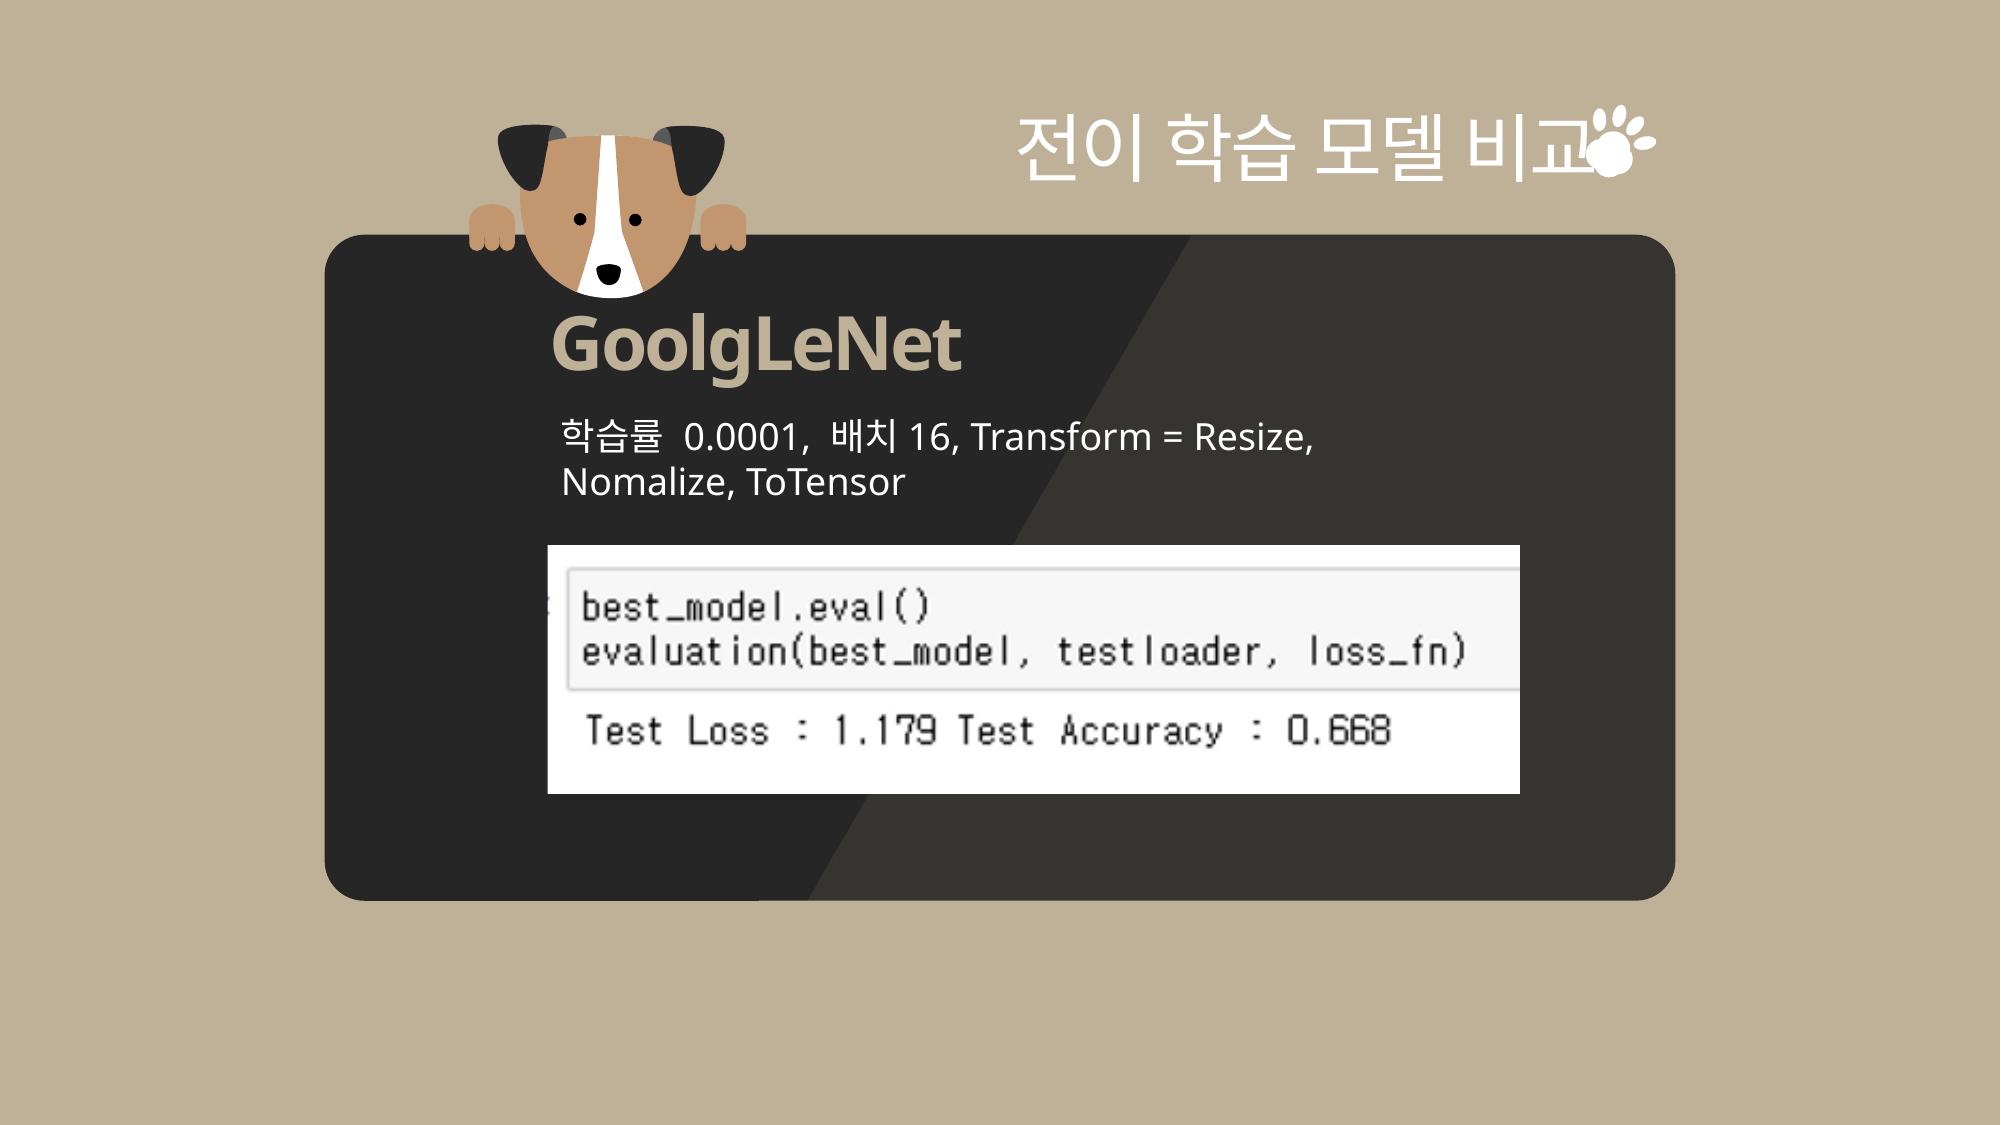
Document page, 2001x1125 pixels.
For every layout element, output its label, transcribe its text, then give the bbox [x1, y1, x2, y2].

text_box [1633, 136, 1657, 150]
text_box [1626, 116, 1645, 136]
text_box 전이 학습 모델 비교 [999, 93, 2000, 199]
text_box [1585, 131, 1633, 178]
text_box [496, 111, 726, 297]
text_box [469, 204, 496, 251]
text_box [726, 204, 747, 251]
picture [547, 545, 1520, 794]
text_box [1612, 104, 1627, 127]
text_box [1593, 108, 1607, 132]
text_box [324, 234, 1676, 902]
